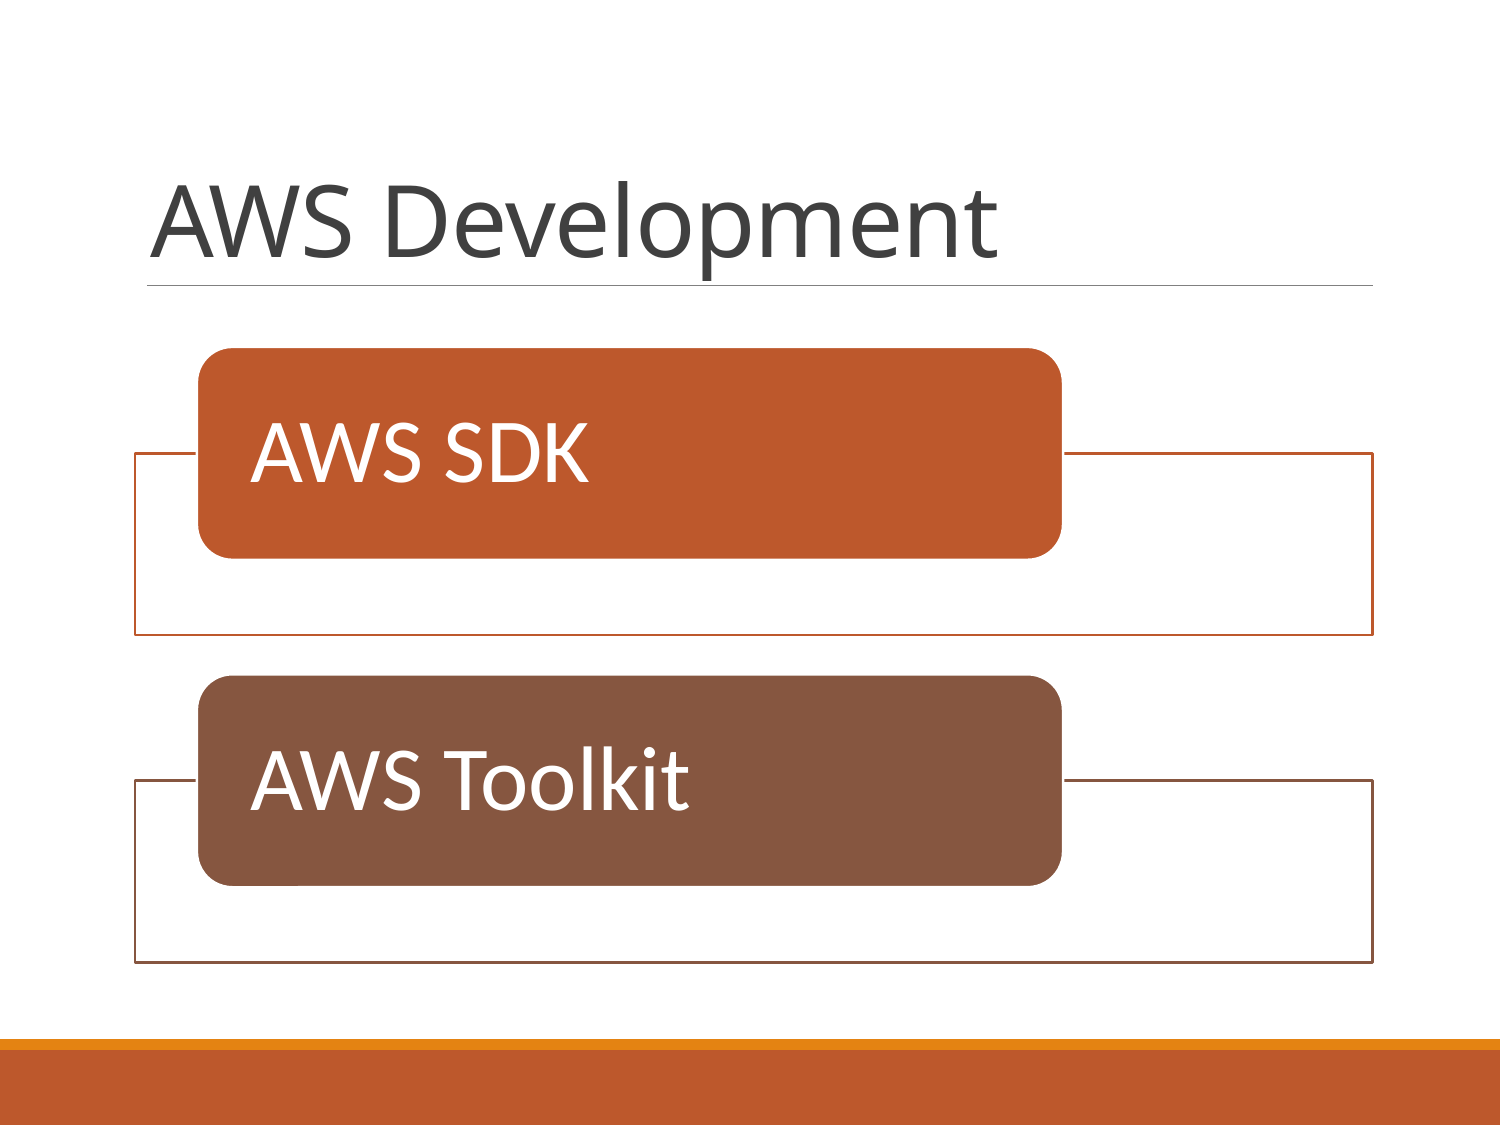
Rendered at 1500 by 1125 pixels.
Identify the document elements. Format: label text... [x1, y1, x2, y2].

title AWS Development [135, 47, 1373, 285]
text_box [134, 343, 1373, 966]
